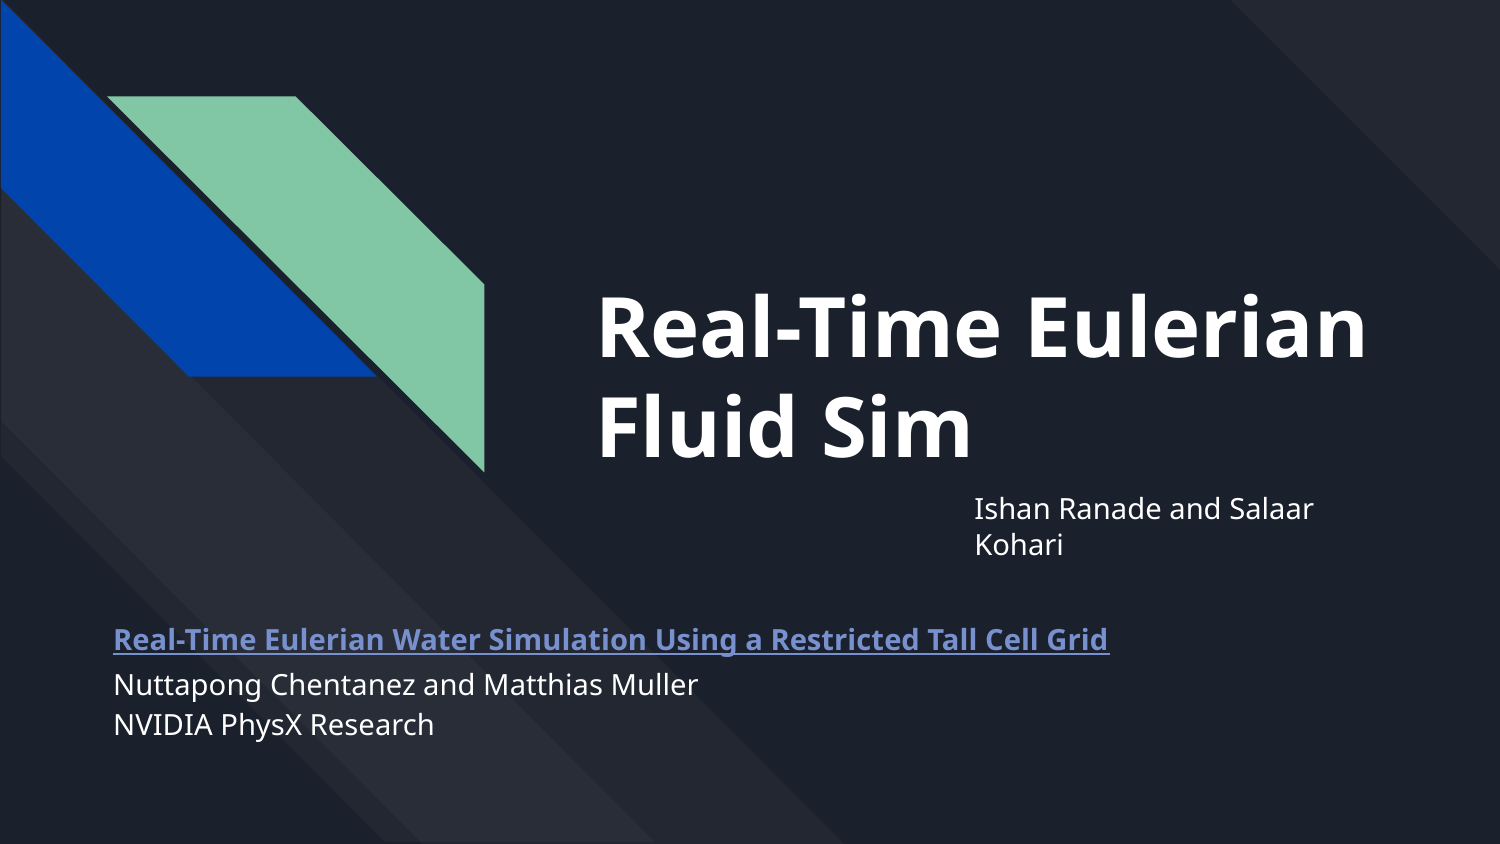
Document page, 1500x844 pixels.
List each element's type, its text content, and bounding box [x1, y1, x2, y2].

text_box Real-Time Eulerian Water Simulation Using a Restricted Tall Cell Grid Nuttapong Chentanez and Matthias Muller NVIDIA PhysX Research [98, 616, 1288, 740]
title Real-Time Eulerian Fluid Sim [580, 258, 1404, 518]
subtitle Ishan Ranade and Salaar Kohari [959, 475, 1426, 559]
